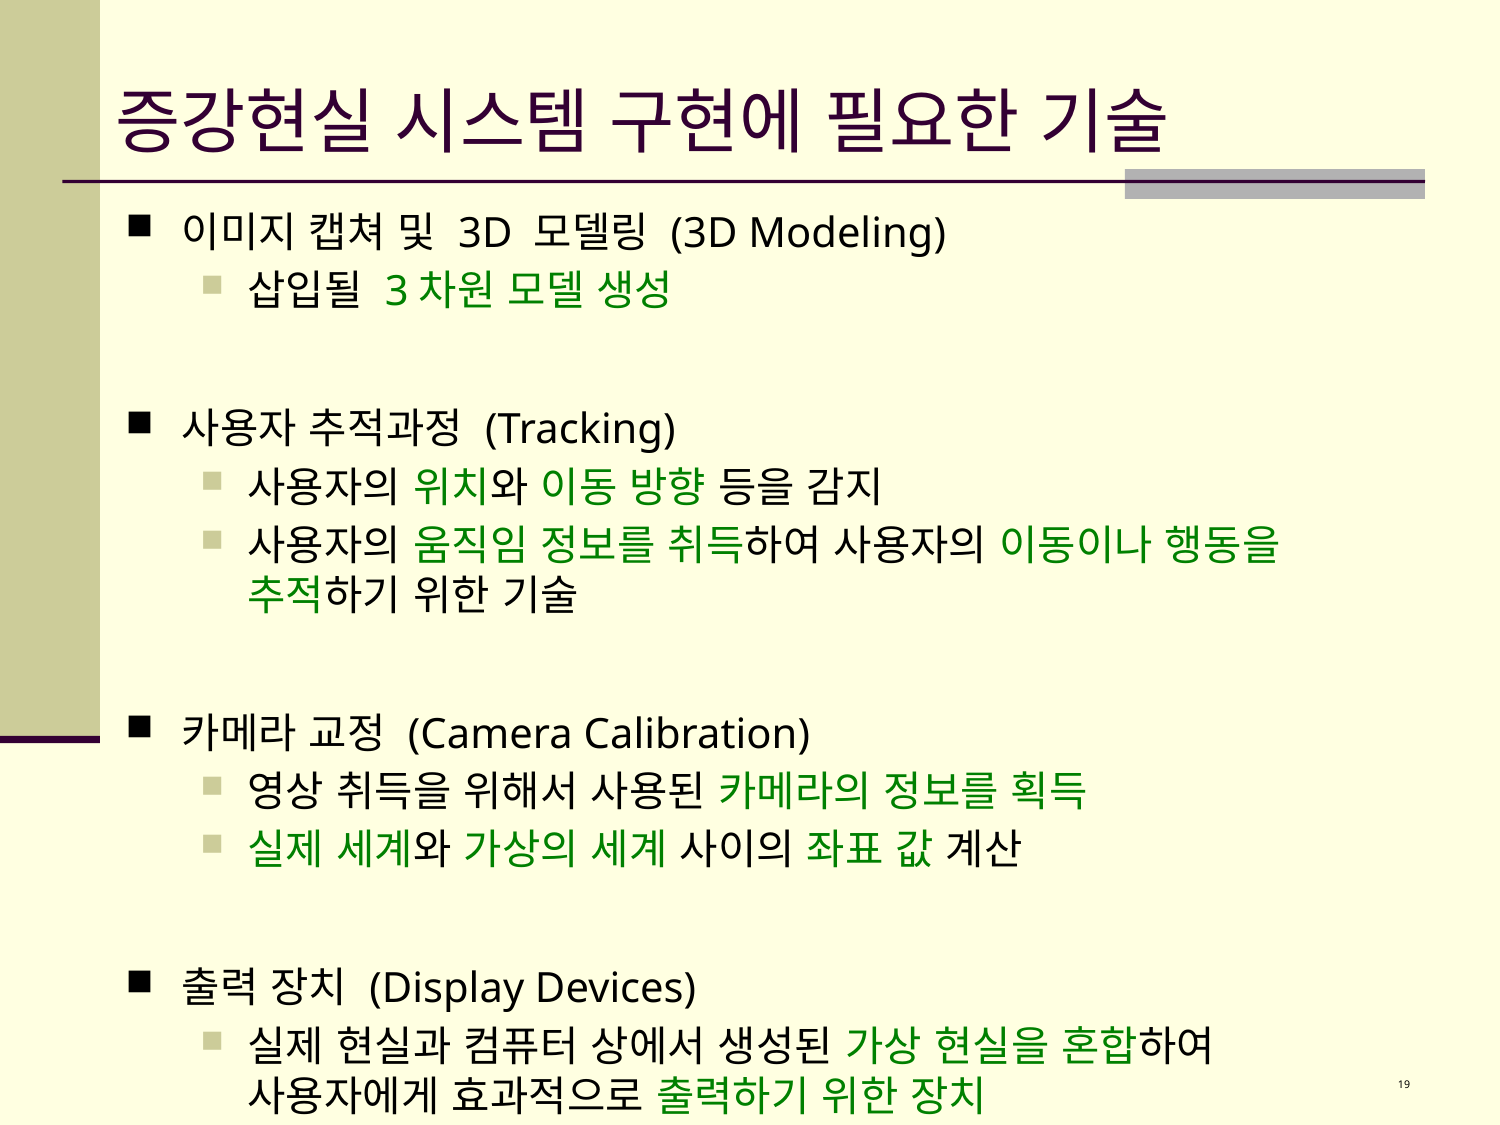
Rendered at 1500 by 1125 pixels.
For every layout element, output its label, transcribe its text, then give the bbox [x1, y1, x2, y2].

list 이미지 캡쳐 및 3D 모델링 (3D Modeling) 삽입될 3차원 모델 생성 사용자 추적과정 (Tracking) 사용자의 위치와 이동 방향 등을 감지 사용자의 움직임 정보를 취득하여 사용자의 이동이나 행동을 추적하기 위한 기술 카메라 교정 (Camera Calibration) 영상 취득을 위해서 사용된 카메라의 정보를 획득 실제 세계와 가상의 세계 사이의 좌표 값 계산 출력 장치 (Display Devices) 실제 현실과 컴퓨터 상에서 생성된 가상 현실을 혼합하여 사용자에게 효과적으로 출력하기 위한 장치 [110, 198, 1424, 988]
title 증강현실 시스템 구현에 필요한 기술 [100, 37, 1438, 200]
slide_number 19 [1112, 1070, 1425, 1100]
